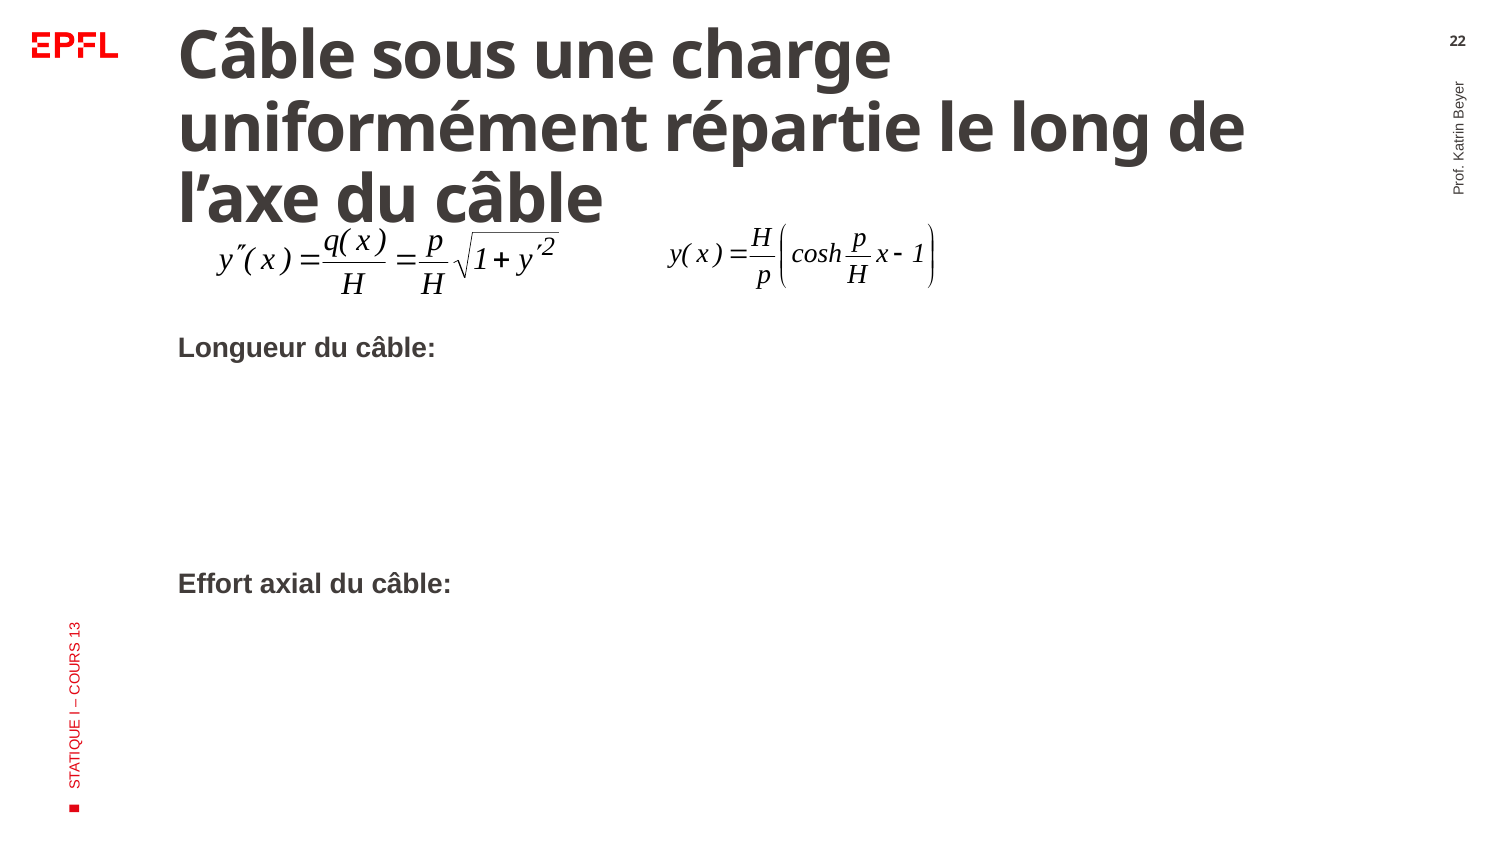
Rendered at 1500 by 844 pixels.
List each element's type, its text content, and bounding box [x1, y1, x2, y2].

title Câble sous une charge uniformément répartie le long de l’axe du câble [148, 21, 1300, 198]
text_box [664, 220, 939, 293]
picture [21, 21, 129, 69]
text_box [213, 222, 562, 298]
list Longueur du câble: Effort axial du câble: [148, 322, 1416, 813]
slide_number 22 [1415, 32, 1500, 59]
footer Prof. Katrin Beyer [1415, 59, 1500, 641]
slide_number STATIQUE I – COURS 13 [0, 256, 149, 805]
